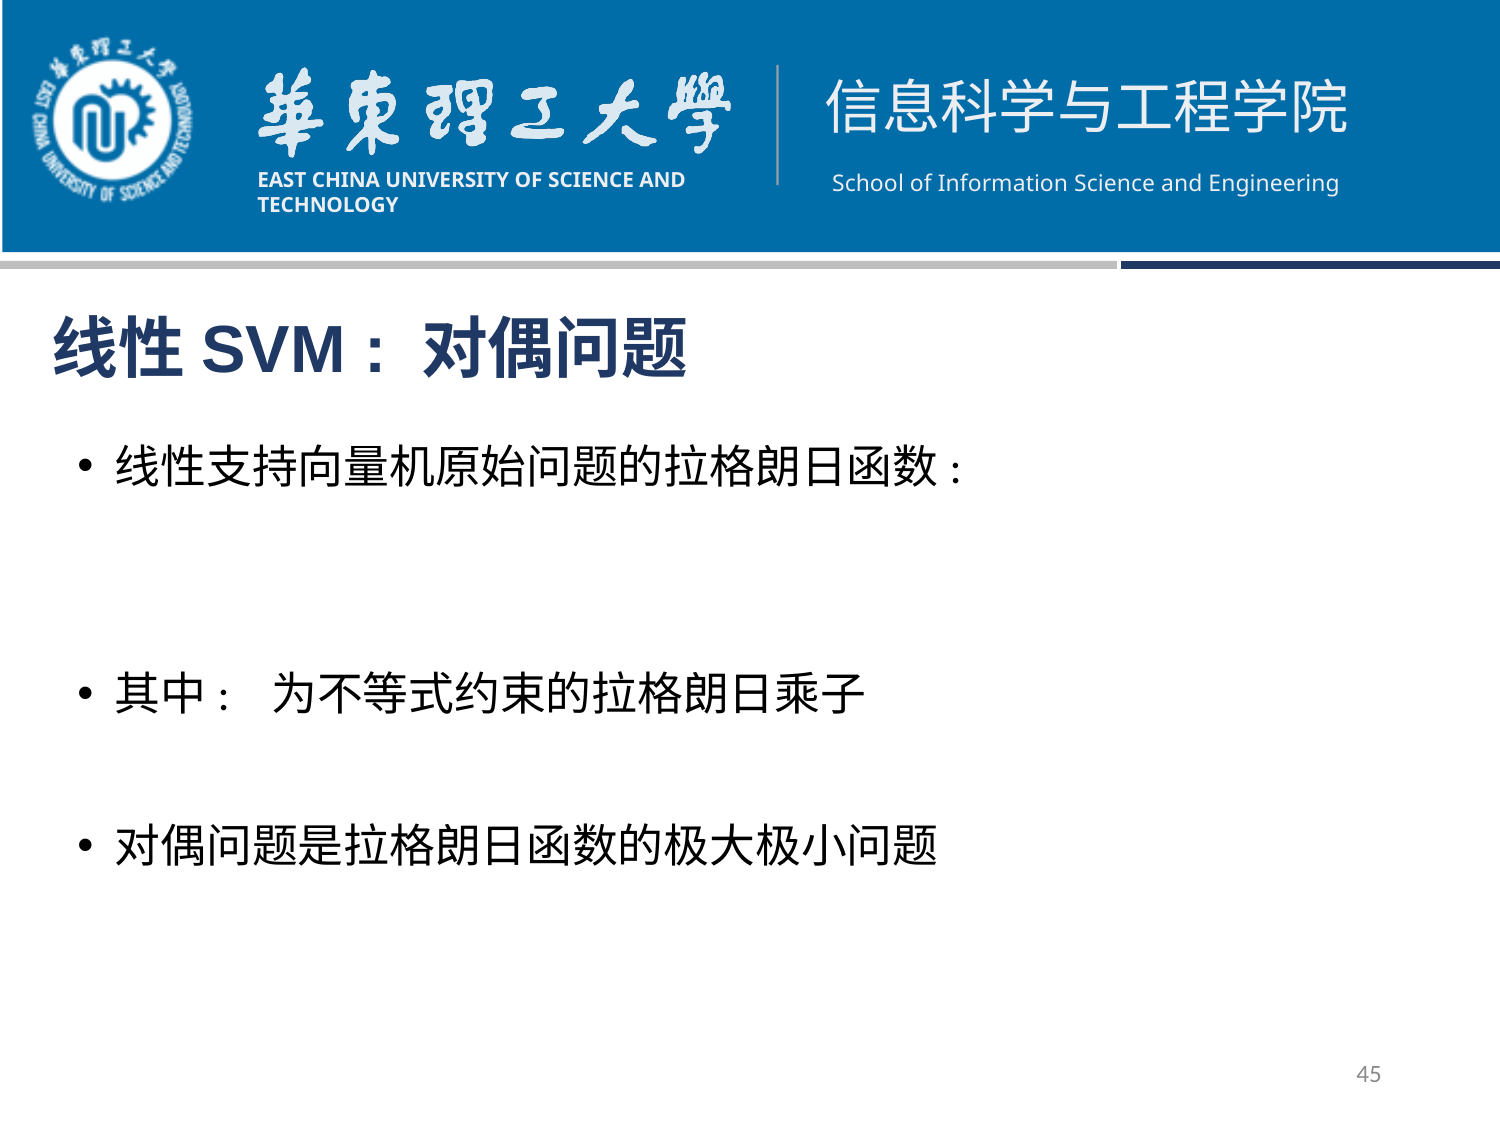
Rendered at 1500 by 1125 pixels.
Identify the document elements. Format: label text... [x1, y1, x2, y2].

text_box 线性SVM : 对偶问题 [40, 269, 1422, 433]
slide_number 45 [1059, 1042, 1397, 1103]
picture [22, 32, 202, 214]
